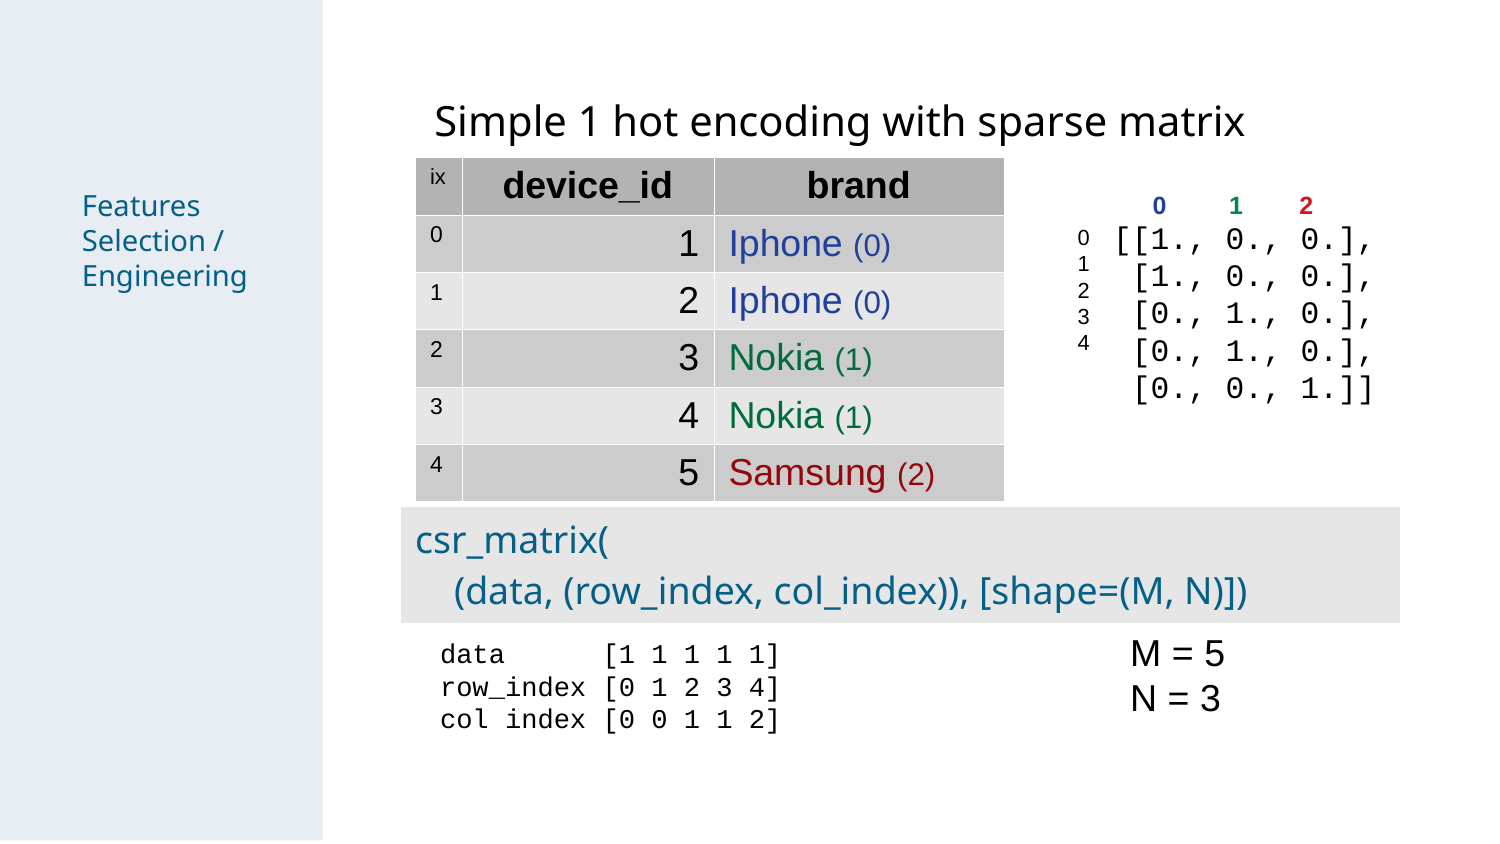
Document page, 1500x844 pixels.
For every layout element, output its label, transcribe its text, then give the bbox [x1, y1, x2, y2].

table_cell 1 [463, 216, 714, 272]
table_cell 1 [416, 273, 462, 329]
table_cell Samsung (2) [715, 445, 1004, 501]
table_cell 3 [416, 388, 462, 444]
text_box Simple 1 hot encoding with sparse matrix [419, 624, 1382, 732]
table_header brand [715, 158, 1004, 215]
text_box Features Selection / Engineering [67, 180, 325, 335]
text_box [0, 0, 323, 841]
table_cell 5 [463, 445, 714, 501]
table_cell 3 [463, 330, 714, 387]
table_cell 4 [416, 445, 462, 501]
table_header csr_matrix( (data, (row_index, col_index)), [shape=(M, N)]) [401, 507, 1400, 623]
table_cell 0 [416, 216, 462, 272]
text_box data [1 1 1 1 1] row_index [0 1 2 3 4] col index [0 0 1 1 2] [425, 629, 910, 827]
table_cell 4 [463, 388, 714, 444]
text_box M = 5 N = 3 [1115, 624, 1240, 721]
table_cell Iphone (0) [715, 216, 1004, 272]
table_header device_id [463, 158, 714, 215]
text_box [[1., 0., 0.], [1., 0., 0.], [0., 1., 0.], [0., 1., 0.], [0., 0., 1.]] [1098, 210, 1406, 439]
table_cell Nokia (1) [715, 388, 1004, 444]
table_cell Nokia (1) [715, 330, 1004, 387]
text_box Simple 1 hot encoding with sparse matrix [419, 32, 1382, 506]
text_box 0 1 2 [1131, 182, 1359, 225]
table_cell 2 [416, 330, 462, 387]
table_cell Iphone (0) [715, 273, 1004, 329]
table_header ix [416, 158, 462, 215]
table_cell 2 [463, 273, 714, 329]
text_box 0 1 2 3 4 [1062, 216, 1106, 406]
